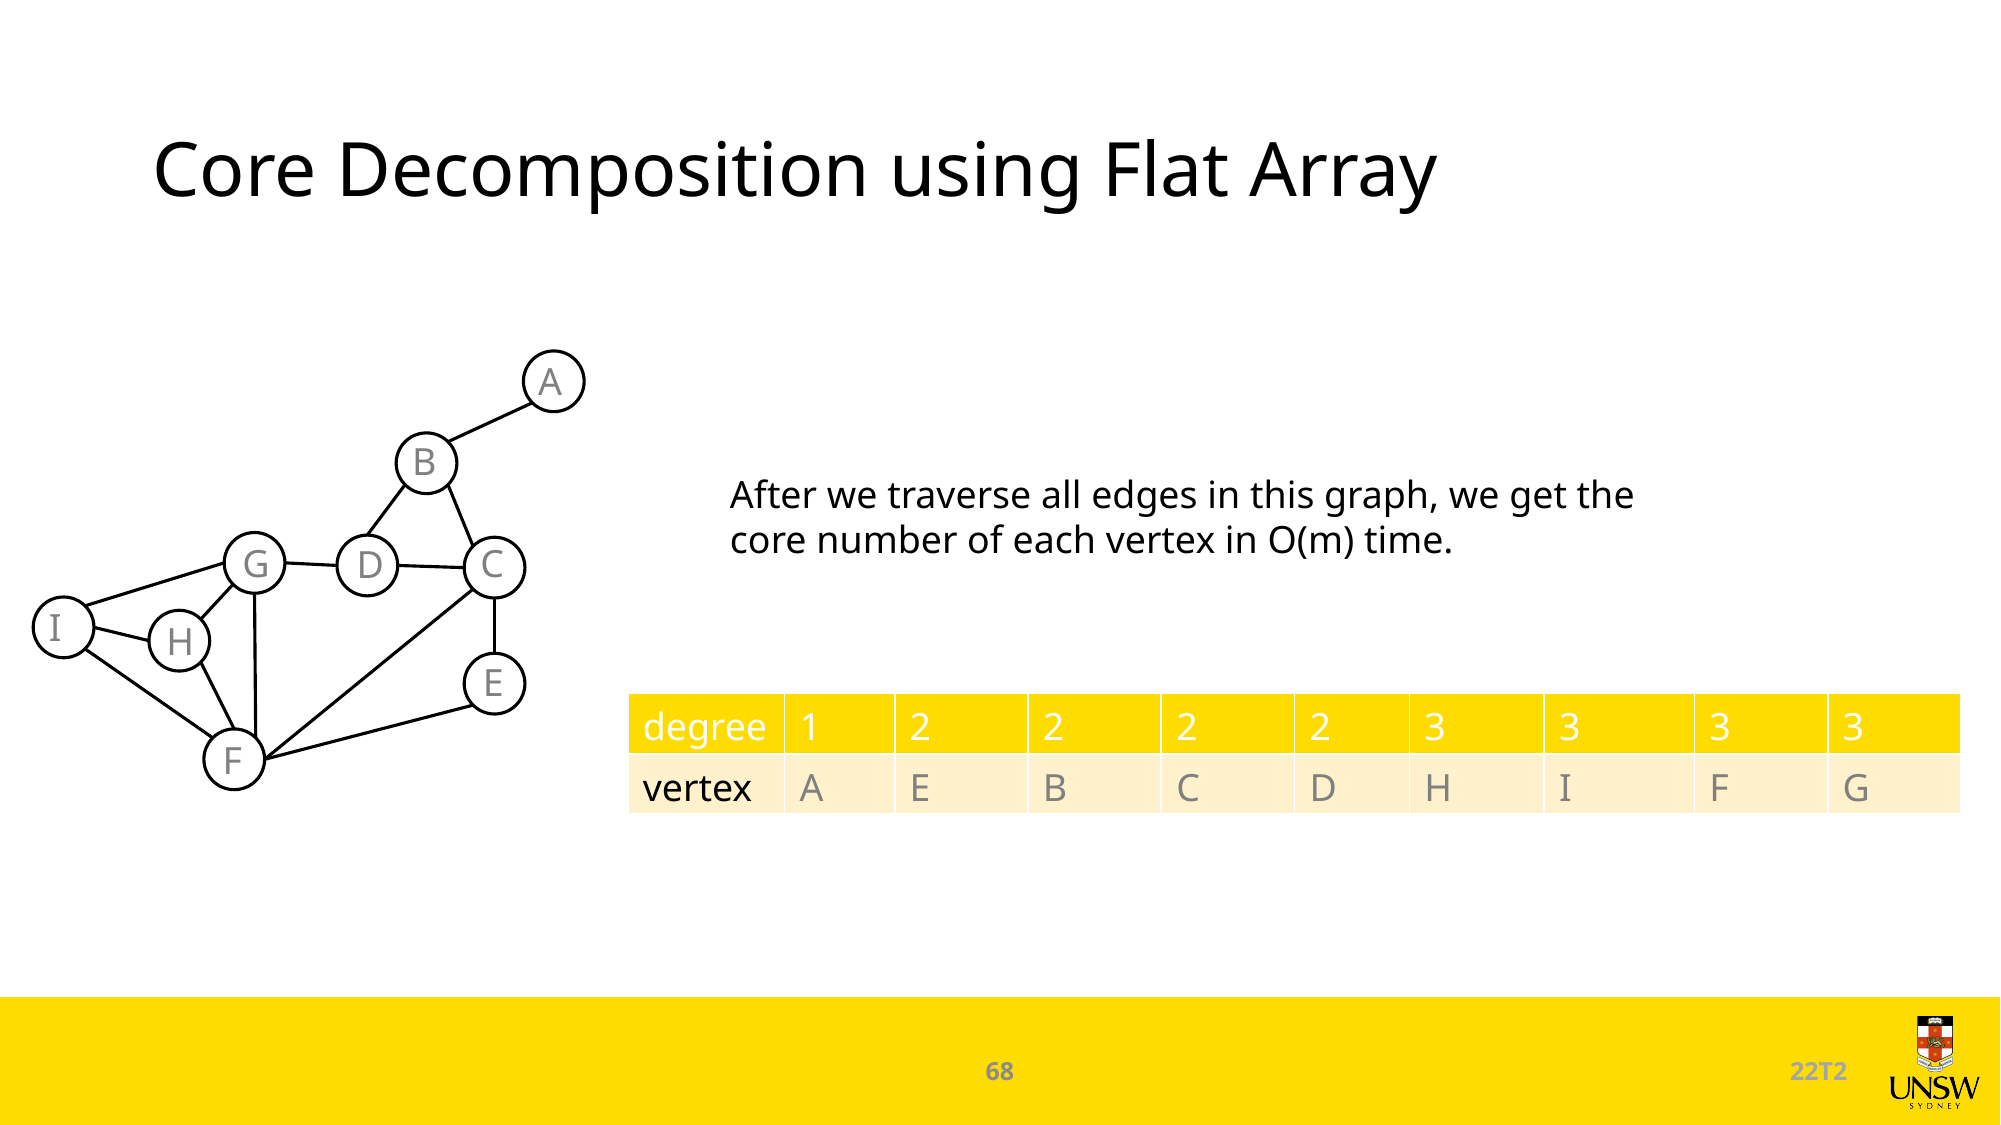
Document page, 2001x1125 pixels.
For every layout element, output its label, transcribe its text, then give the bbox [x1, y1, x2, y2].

text_box [481, 712, 508, 716]
table_header degree [629, 694, 784, 753]
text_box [85, 562, 225, 606]
table_header 3 [1829, 694, 1960, 753]
text_box [336, 548, 341, 583]
table_header 3 [1545, 694, 1694, 753]
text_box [264, 589, 474, 705]
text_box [200, 662, 235, 730]
text_box [202, 743, 207, 775]
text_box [264, 705, 474, 760]
text_box B [397, 430, 449, 491]
text_box H [151, 610, 231, 662]
text_box F [207, 729, 287, 790]
table_header 1 [785, 694, 894, 753]
text_box I [34, 596, 114, 657]
text_box A [523, 350, 585, 410]
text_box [284, 562, 337, 566]
text_box [411, 491, 442, 495]
table_cell vertex [629, 755, 784, 813]
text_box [85, 648, 213, 738]
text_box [93, 627, 149, 641]
table_header 3 [1410, 694, 1543, 753]
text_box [447, 484, 474, 547]
table_header 2 [1295, 694, 1409, 753]
title Core Decomposition using Flat Array [137, 59, 1863, 278]
table_header 2 [896, 694, 1027, 753]
table_cell C [1162, 755, 1294, 813]
table_cell B [1029, 755, 1160, 813]
picture [1890, 1016, 1980, 1109]
text_box [449, 443, 458, 484]
text_box D [341, 533, 403, 589]
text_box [367, 484, 405, 536]
table_cell I [1545, 755, 1694, 813]
text_box E [474, 651, 529, 712]
text_box C [465, 532, 527, 593]
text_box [447, 402, 533, 442]
table_header 2 [1162, 694, 1294, 753]
text_box G [227, 532, 307, 592]
slide_number 68 [774, 1042, 1225, 1103]
table_cell A [785, 755, 894, 813]
table_header 3 [1695, 694, 1827, 753]
text_box [476, 593, 514, 599]
text_box After we traverse all edges in this graph, we get the core number of each vertex in O(m) time. [715, 463, 1715, 568]
table_header 2 [1029, 694, 1160, 753]
table_cell F [1695, 755, 1827, 813]
table_cell E [896, 755, 1027, 813]
text_box [223, 547, 227, 578]
table_cell D [1295, 755, 1409, 813]
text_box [200, 584, 234, 620]
table_cell H [1410, 755, 1543, 813]
footer 22T2 [1225, 1042, 1863, 1103]
table_cell G [1829, 755, 1960, 813]
